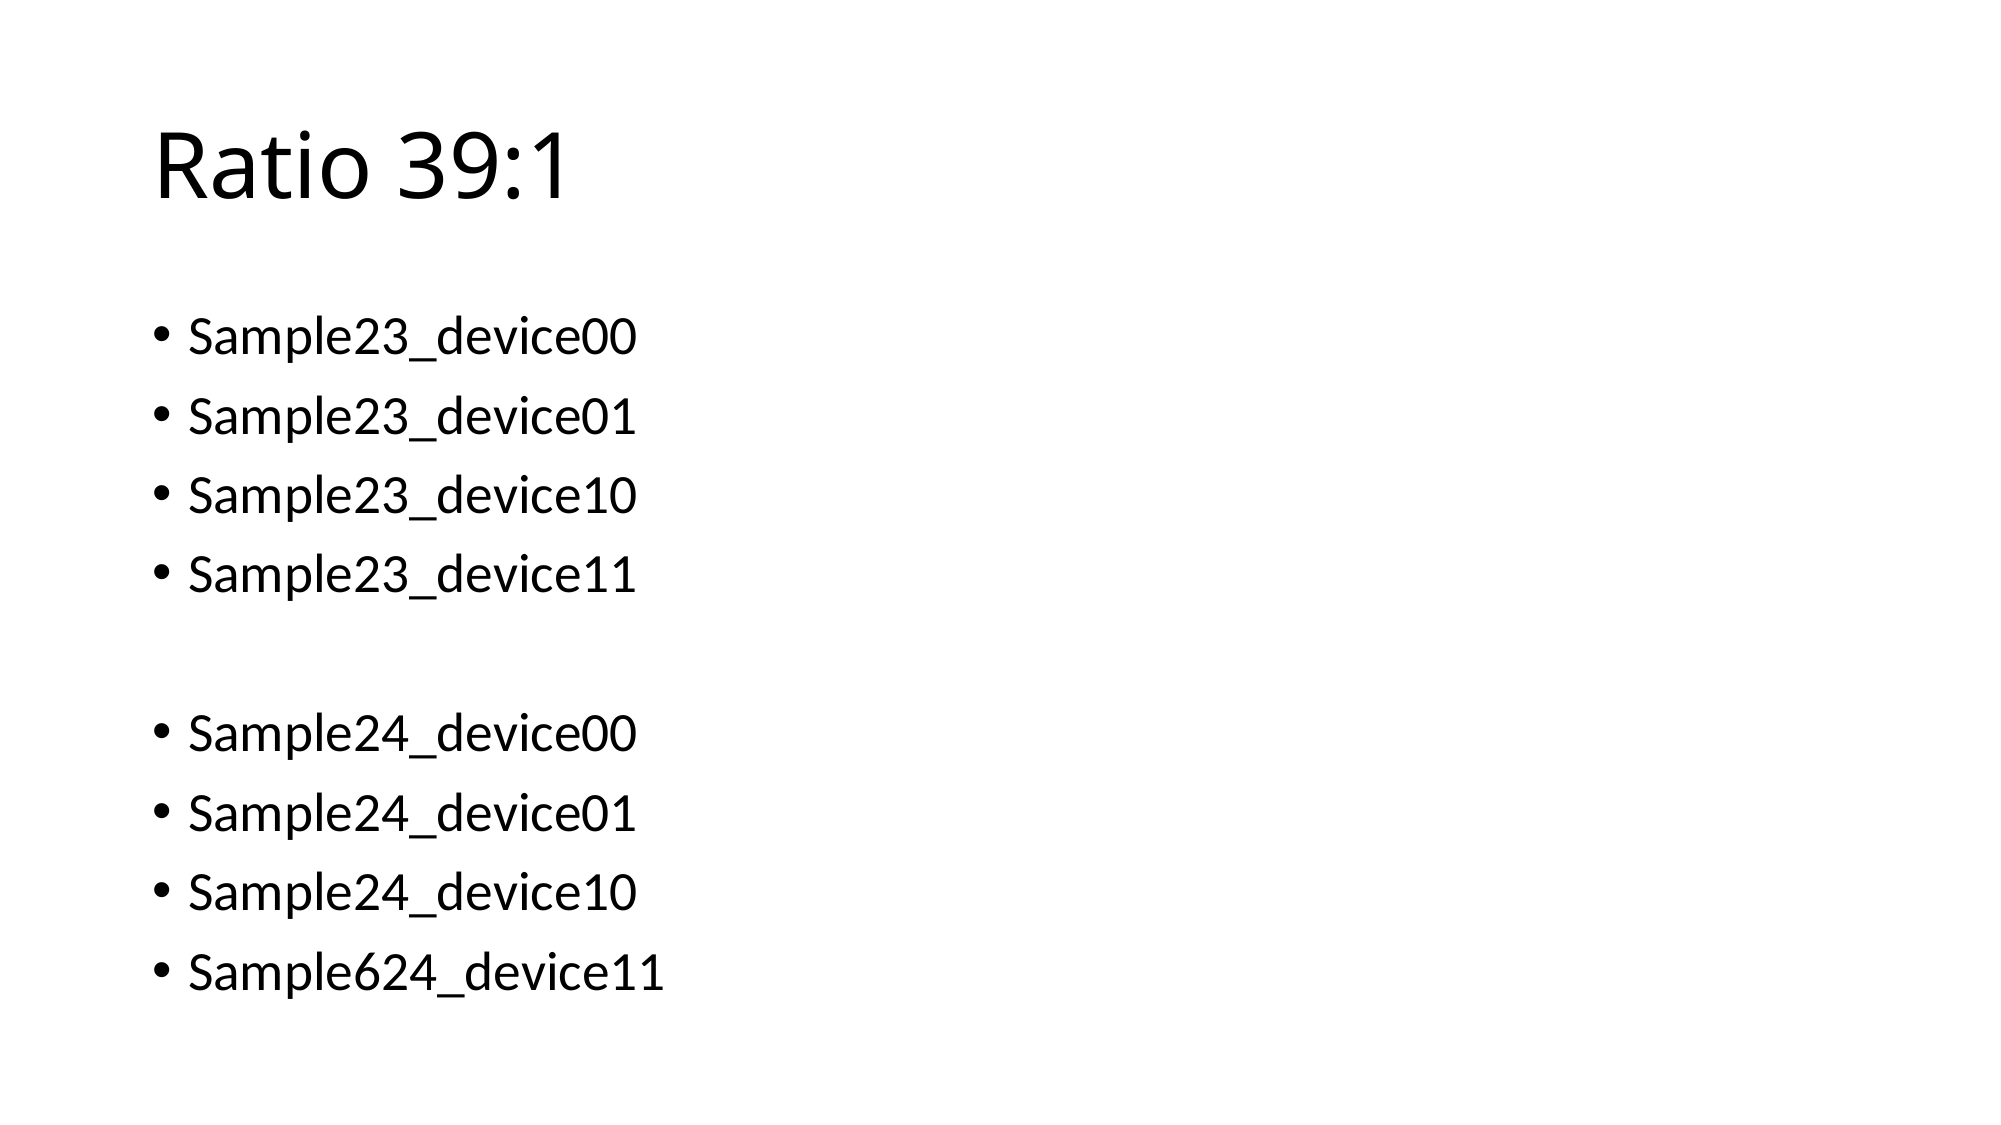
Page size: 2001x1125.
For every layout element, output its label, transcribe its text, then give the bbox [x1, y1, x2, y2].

list Sample23_device00 Sample23_device01 Sample23_device10 Sample23_device11 Sample24_device00 Sample24_device01 Sample24_device10 Sample624_device11 [137, 299, 1863, 1014]
title Ratio 39:1 [137, 59, 1863, 278]
